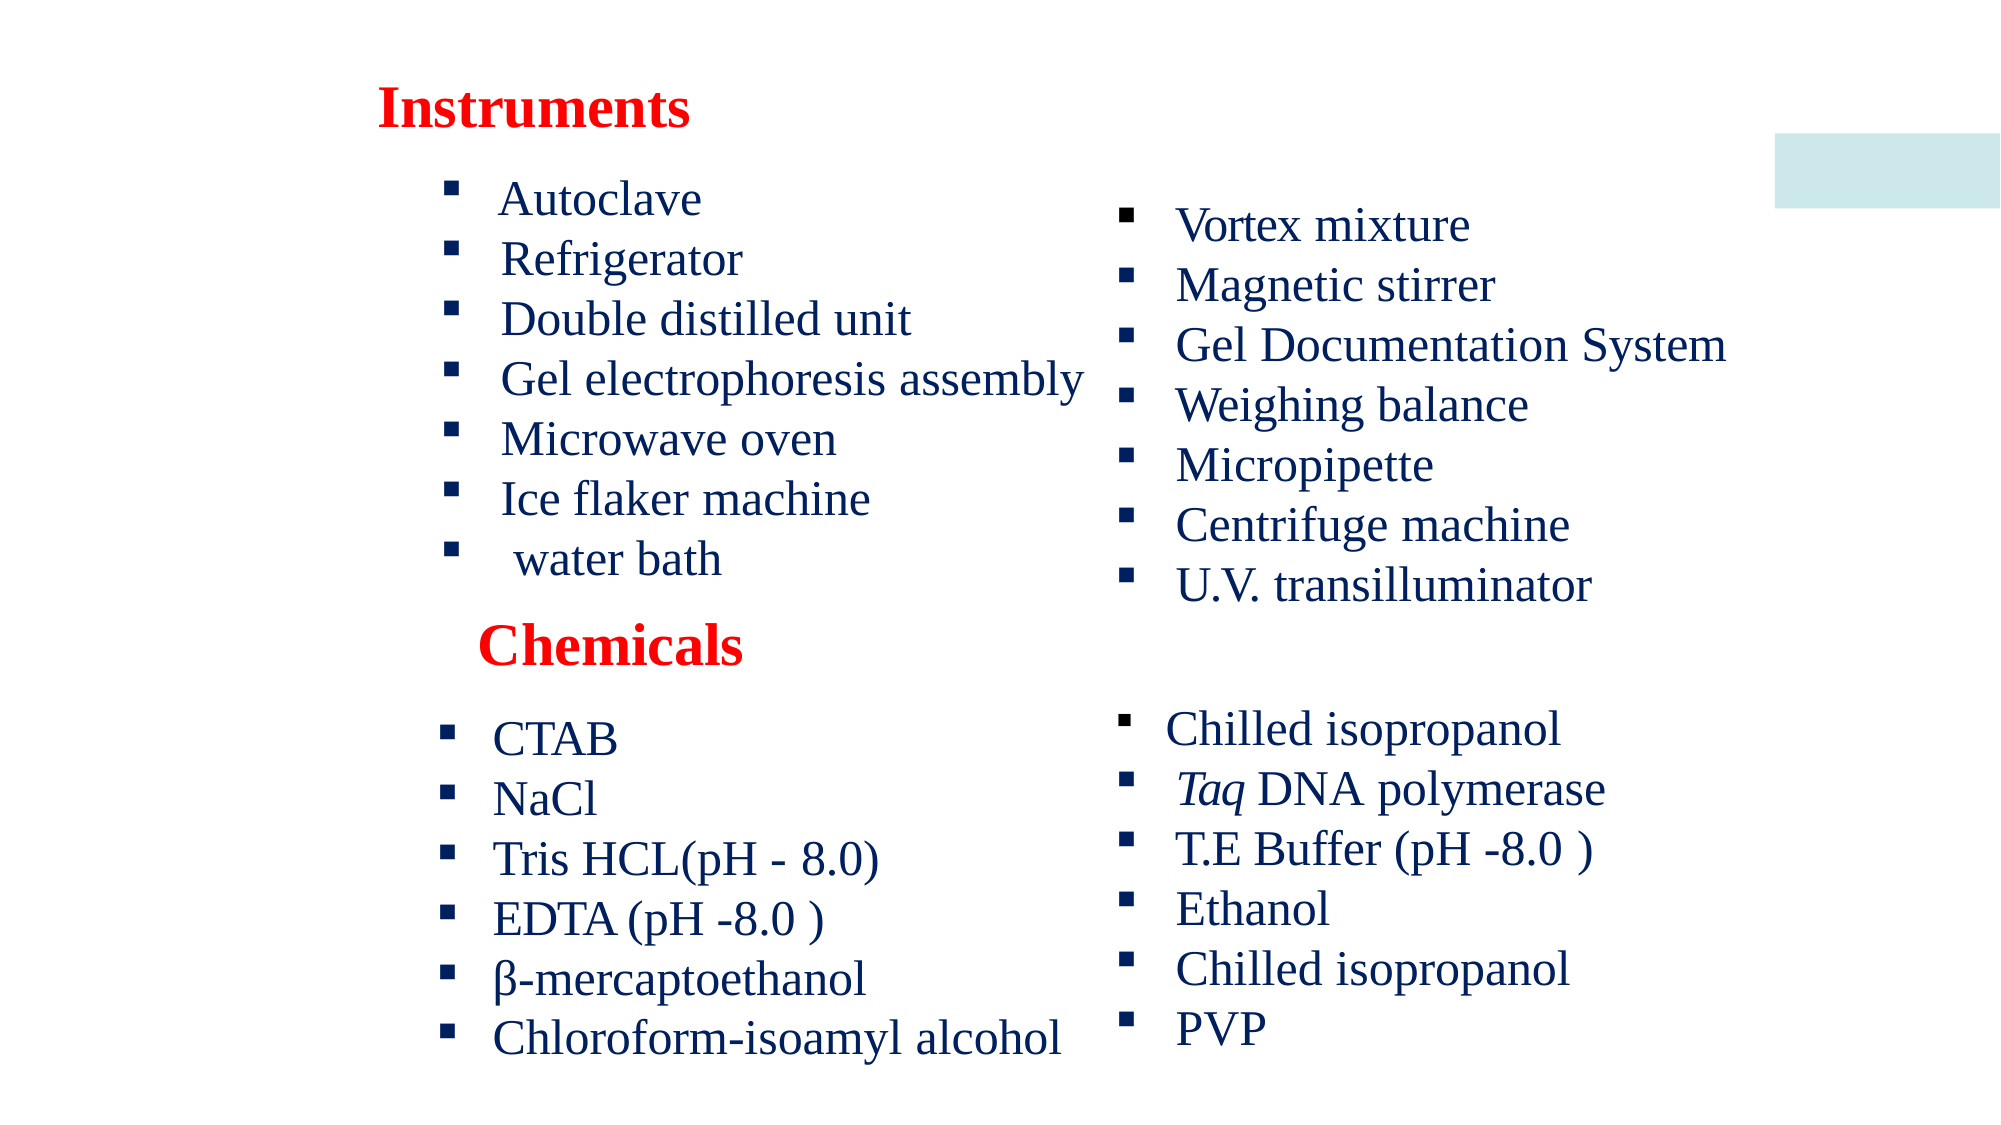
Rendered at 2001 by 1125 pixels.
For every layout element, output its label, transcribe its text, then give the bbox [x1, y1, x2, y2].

table_cell EDTA (pH -8.0 ) [415, 889, 1084, 949]
table_header CTAB [415, 711, 1084, 769]
table_cell β-mercaptoethanol [415, 949, 1084, 1009]
table_cell Chloroform-isoamyl alcohol [415, 1009, 1084, 1067]
table_cell Tris HCL(pH - 8.0) [415, 829, 1084, 889]
text_box Autoclave Refrigerator Double distilled unit Gel electrophoresis assembly Microwave oven Ice flaker machine water bath Chemicals [437, 162, 1088, 677]
table_cell NaCl [415, 769, 1084, 829]
text_box Vortex mixture Magnetic stirrer Gel Documentation System Weighing balance Micropipette Centrifuge machine U.V. transilluminator Chilled isopropanol Taq DNA polymerase T.E Buffer (pH -8.0 ) Ethanol Chilled isopropanol PVP [1113, 189, 1730, 1056]
title Instruments [375, 7, 857, 198]
